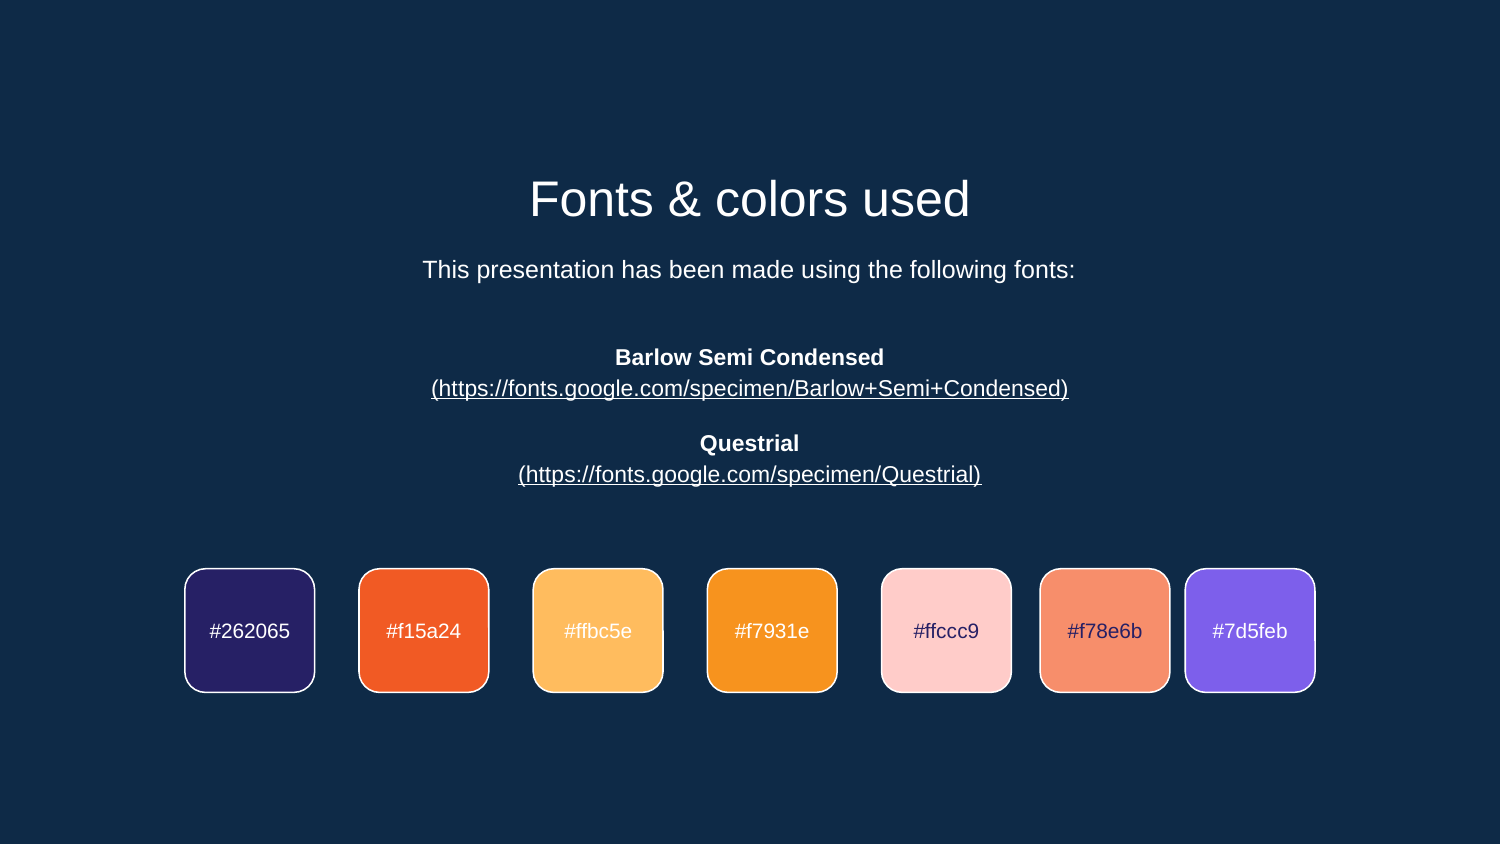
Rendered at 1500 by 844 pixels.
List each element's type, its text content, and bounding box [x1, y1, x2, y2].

list This presentation has been made using the following fonts: [171, 233, 1328, 307]
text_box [184, 568, 838, 693]
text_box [1039, 568, 1171, 693]
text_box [881, 568, 1012, 693]
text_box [1184, 568, 1316, 693]
list Barlow Semi Condensed (https://fonts.google.com/specimen/Barlow+Semi+Condensed) Questrial (https://fonts.google.com/specimen/Questrial) [171, 309, 1328, 516]
title Fonts & colors used [171, 151, 1328, 231]
